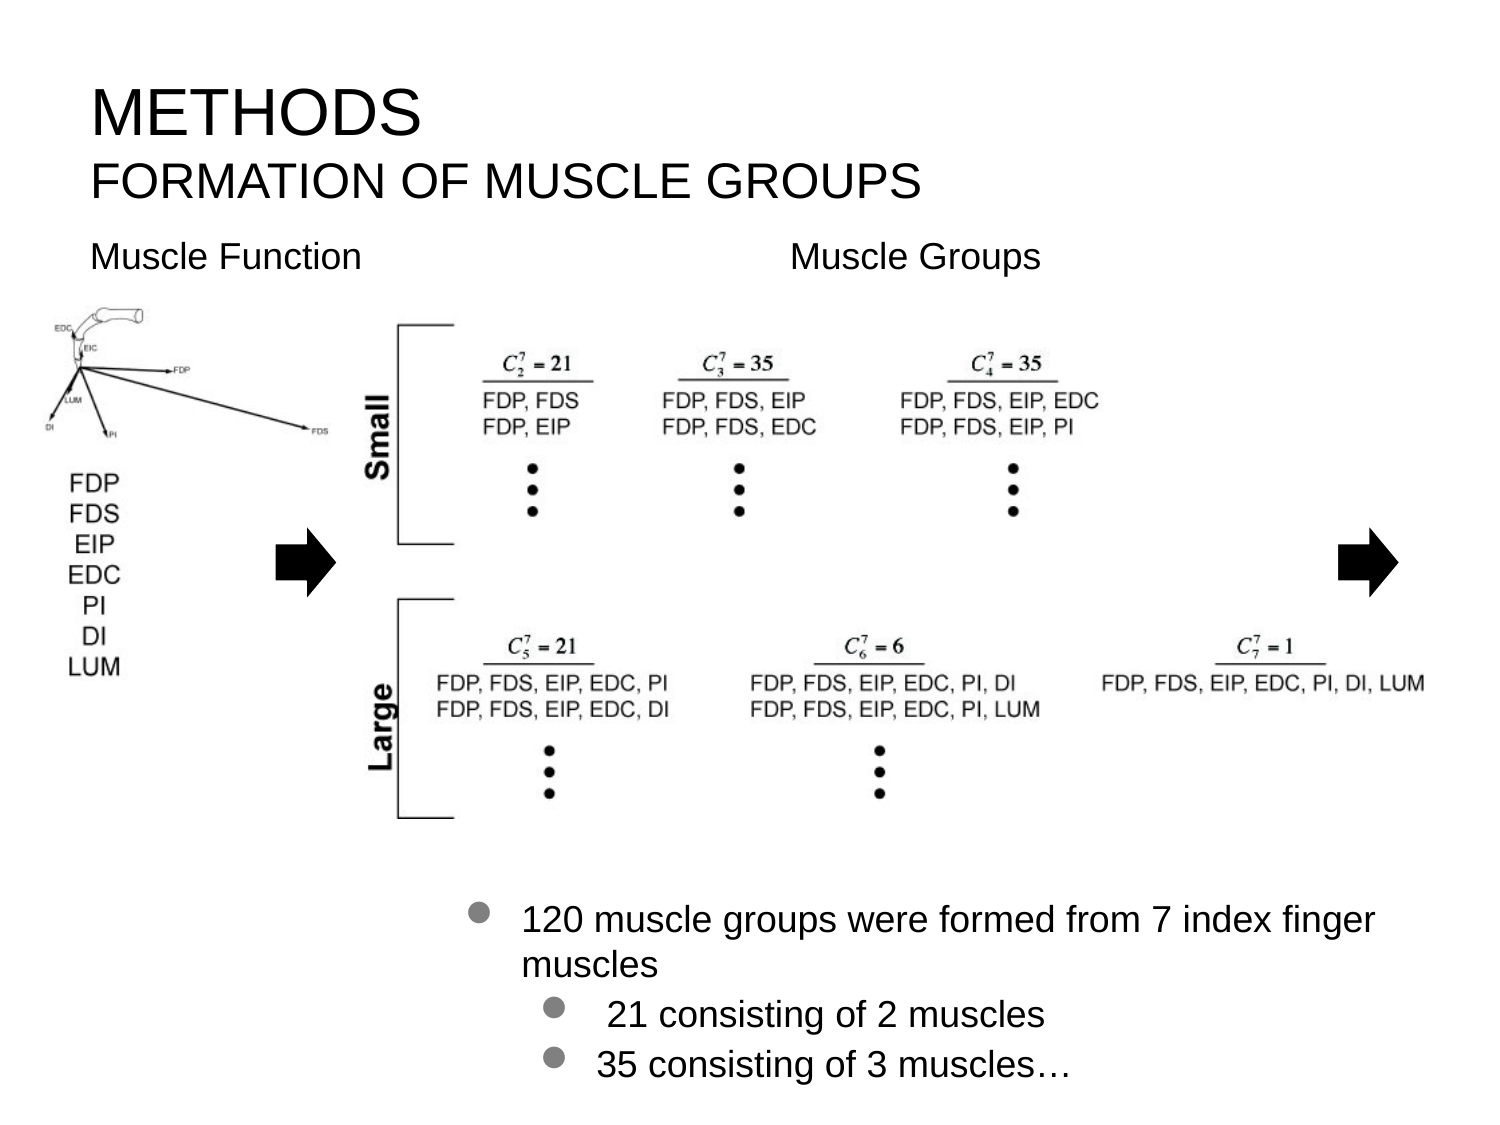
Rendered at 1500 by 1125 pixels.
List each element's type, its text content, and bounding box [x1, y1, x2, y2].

picture [0, 305, 1500, 820]
text_box 120 muscle groups were formed from 7 index finger muscles 21 consisting of 2 muscles 35 consisting of 3 muscles… [449, 887, 1438, 1125]
text_box Muscle Groups [774, 224, 1125, 285]
text_box Muscle Function [74, 224, 538, 285]
title Methods Formation of Muscle Groups [74, 44, 1426, 233]
